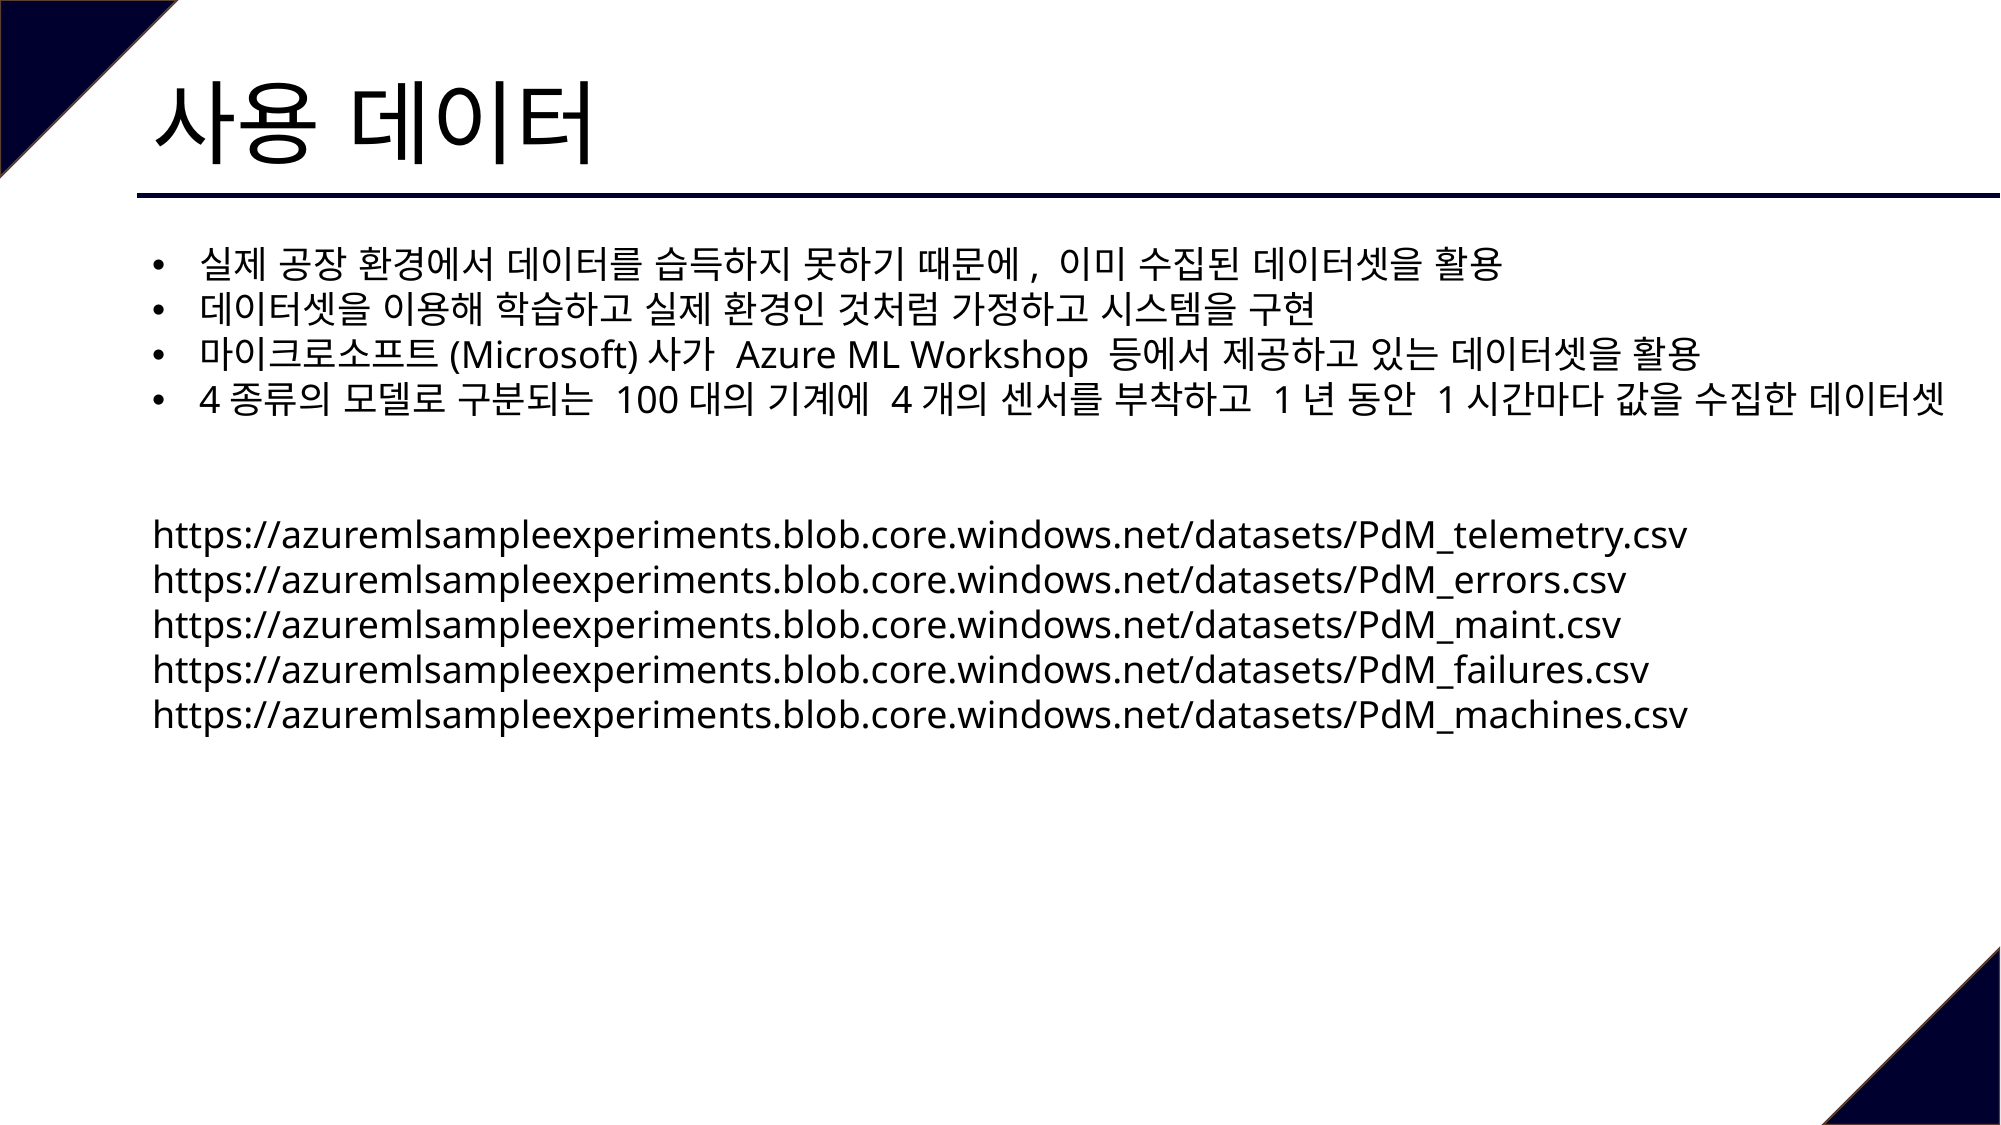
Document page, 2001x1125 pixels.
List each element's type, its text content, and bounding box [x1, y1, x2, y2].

text_box 실제 공장 환경에서 데이터를 습득하지 못하기 때문에, 이미 수집된 데이터셋을 활용 데이터셋을 이용해 학습하고 실제 환경인 것처럼 가정하고 시스템을 구현 마이크로소프트(Microsoft)사가 Azure ML Workshop 등에서 제공하고 있는 데이터셋을 활용 4종류의 모델로 구분되는 100대의 기계에 4개의 센서를 부착하고 1년 동안 1시간마다 값을 수집한 데이터셋 https://azuremlsampleexperiments.blob.core.windows.net/datasets/PdM_telemetry.csv https://azuremlsampleexperiments.blob.core.windows.net/datasets/PdM_errors.csv https://azuremlsampleexperiments.blob.core.windows.net/datasets/PdM_maint.csv https://azuremlsampleexperiments.blob.core.windows.net/datasets/PdM_failures.csv https://azuremlsampleexperiments.blob.core.windows.net/datasets/PdM_machines.csv [137, 234, 2000, 744]
title 사용 데이터 [137, 59, 2000, 196]
